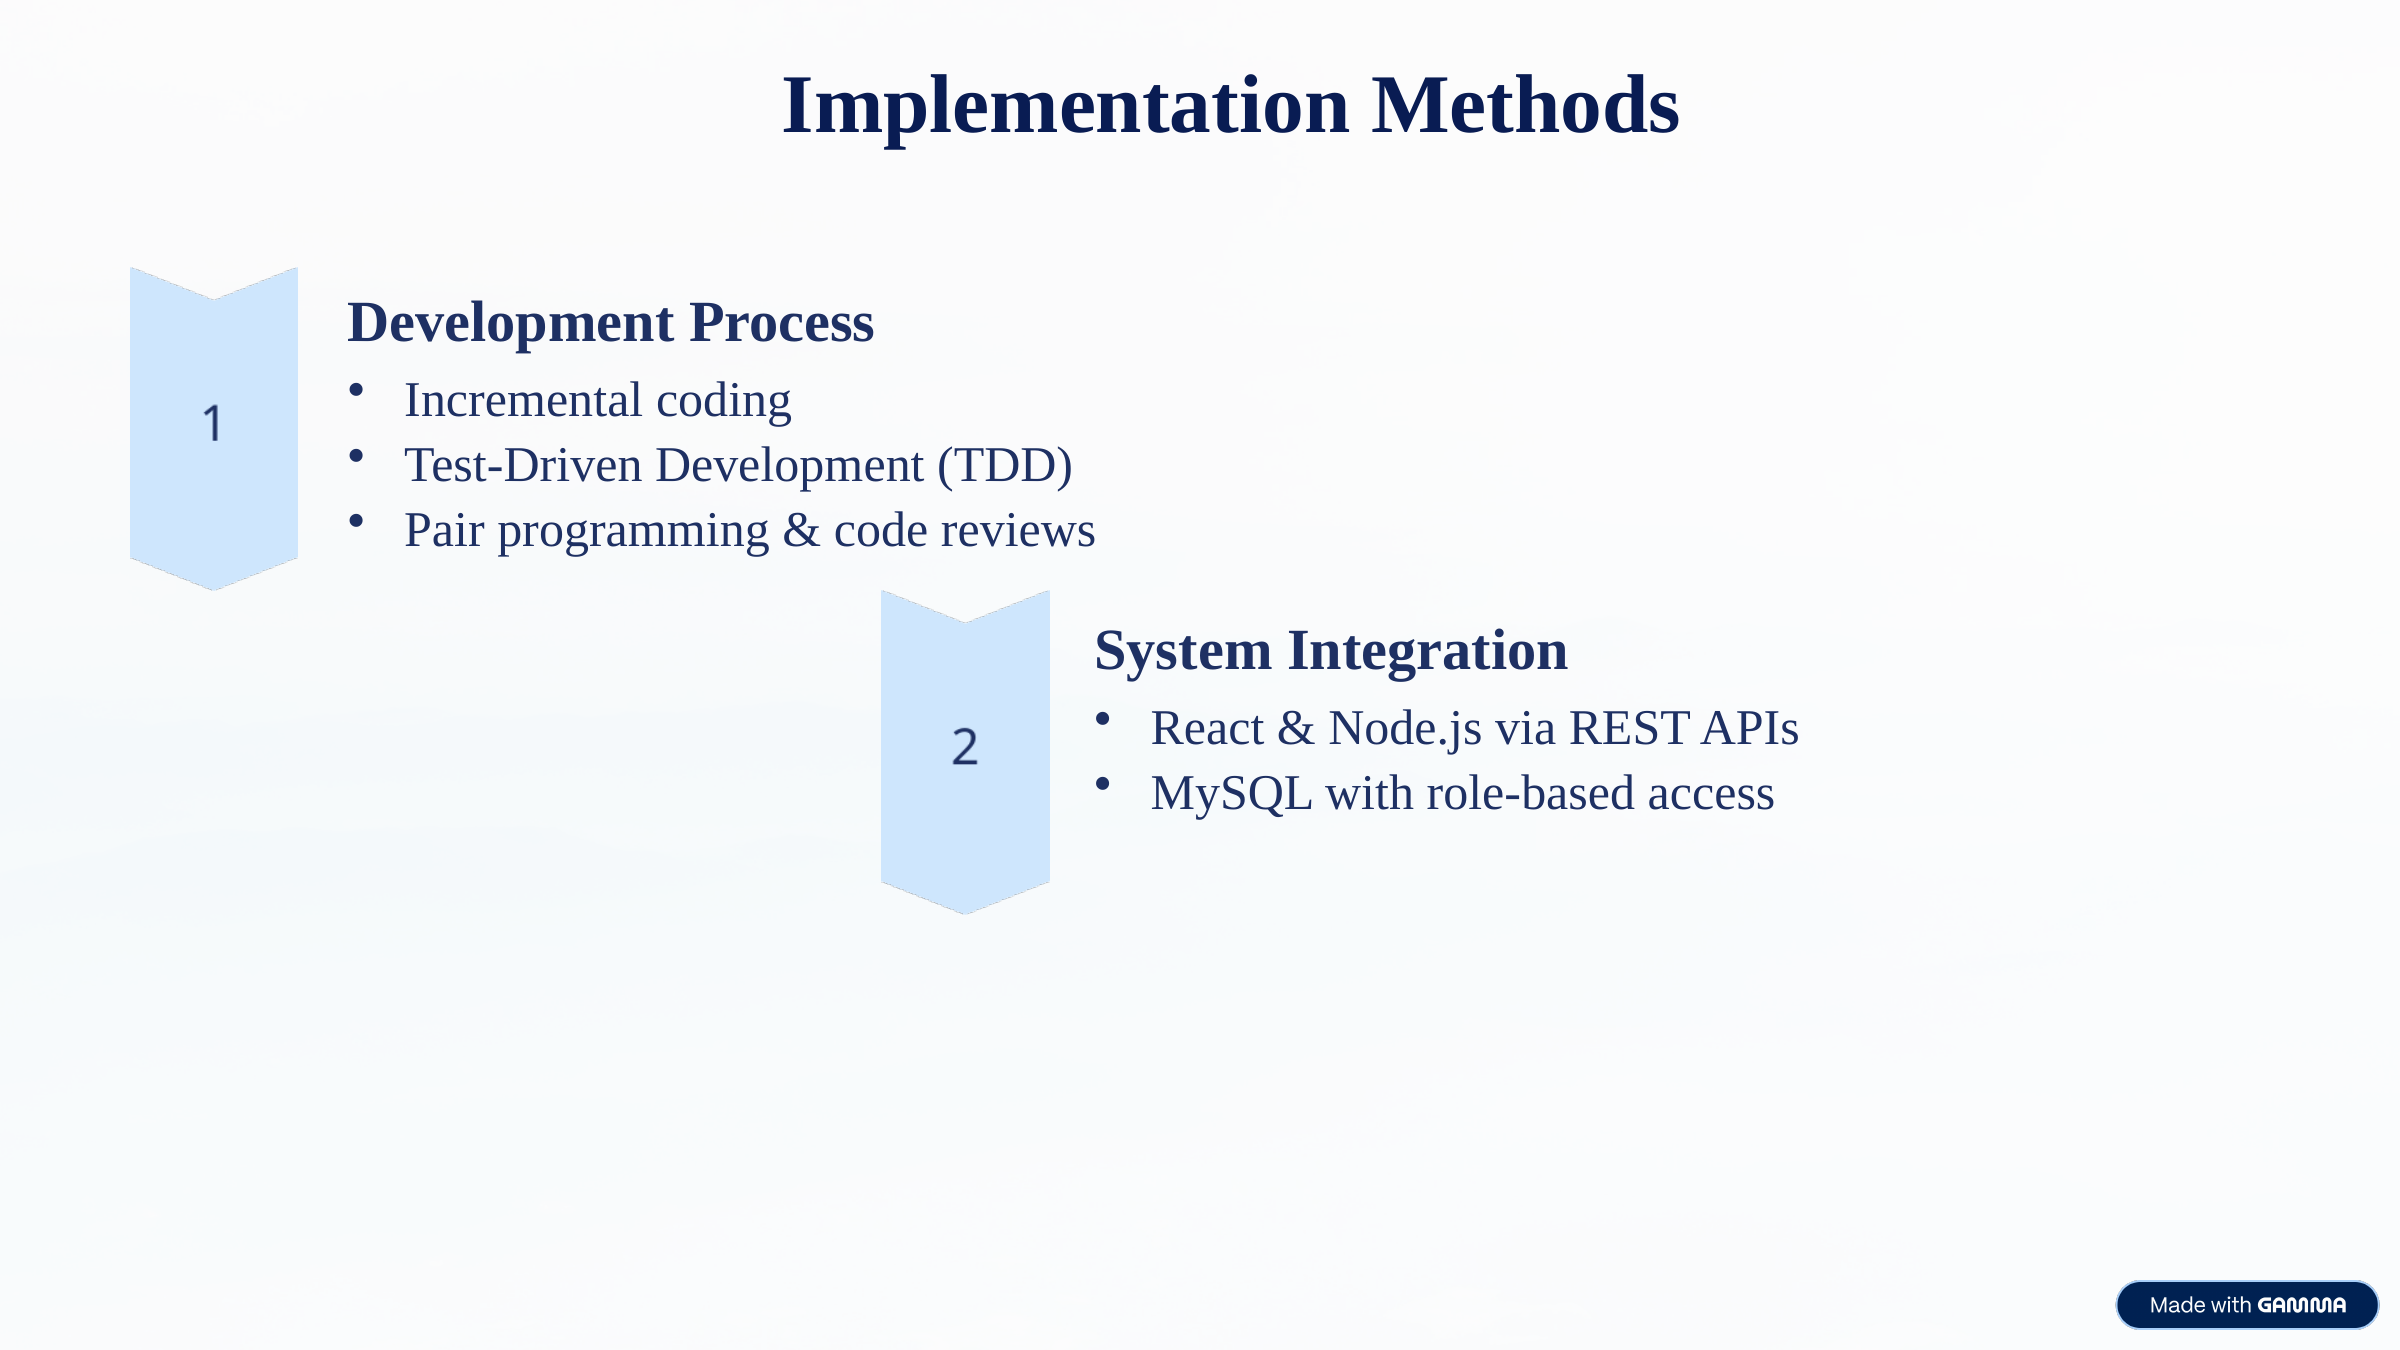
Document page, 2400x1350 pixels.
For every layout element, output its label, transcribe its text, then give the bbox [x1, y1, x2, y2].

text_box Test-Driven Development (TDD) [347, 438, 1370, 492]
text_box Development Process [347, 300, 781, 353]
text_box MySQL with role-based access [1094, 766, 2117, 821]
text_box Pair programming & code reviews [347, 503, 1370, 558]
text_box React & Node.js via REST APIs [1094, 701, 2117, 755]
text_box Incremental coding [347, 372, 1370, 427]
text_box Implementation Methods [732, 45, 1732, 150]
picture [130, 267, 298, 591]
picture [881, 590, 1050, 915]
picture [2106, 1271, 2389, 1339]
text_box System Integration [1094, 628, 1513, 682]
